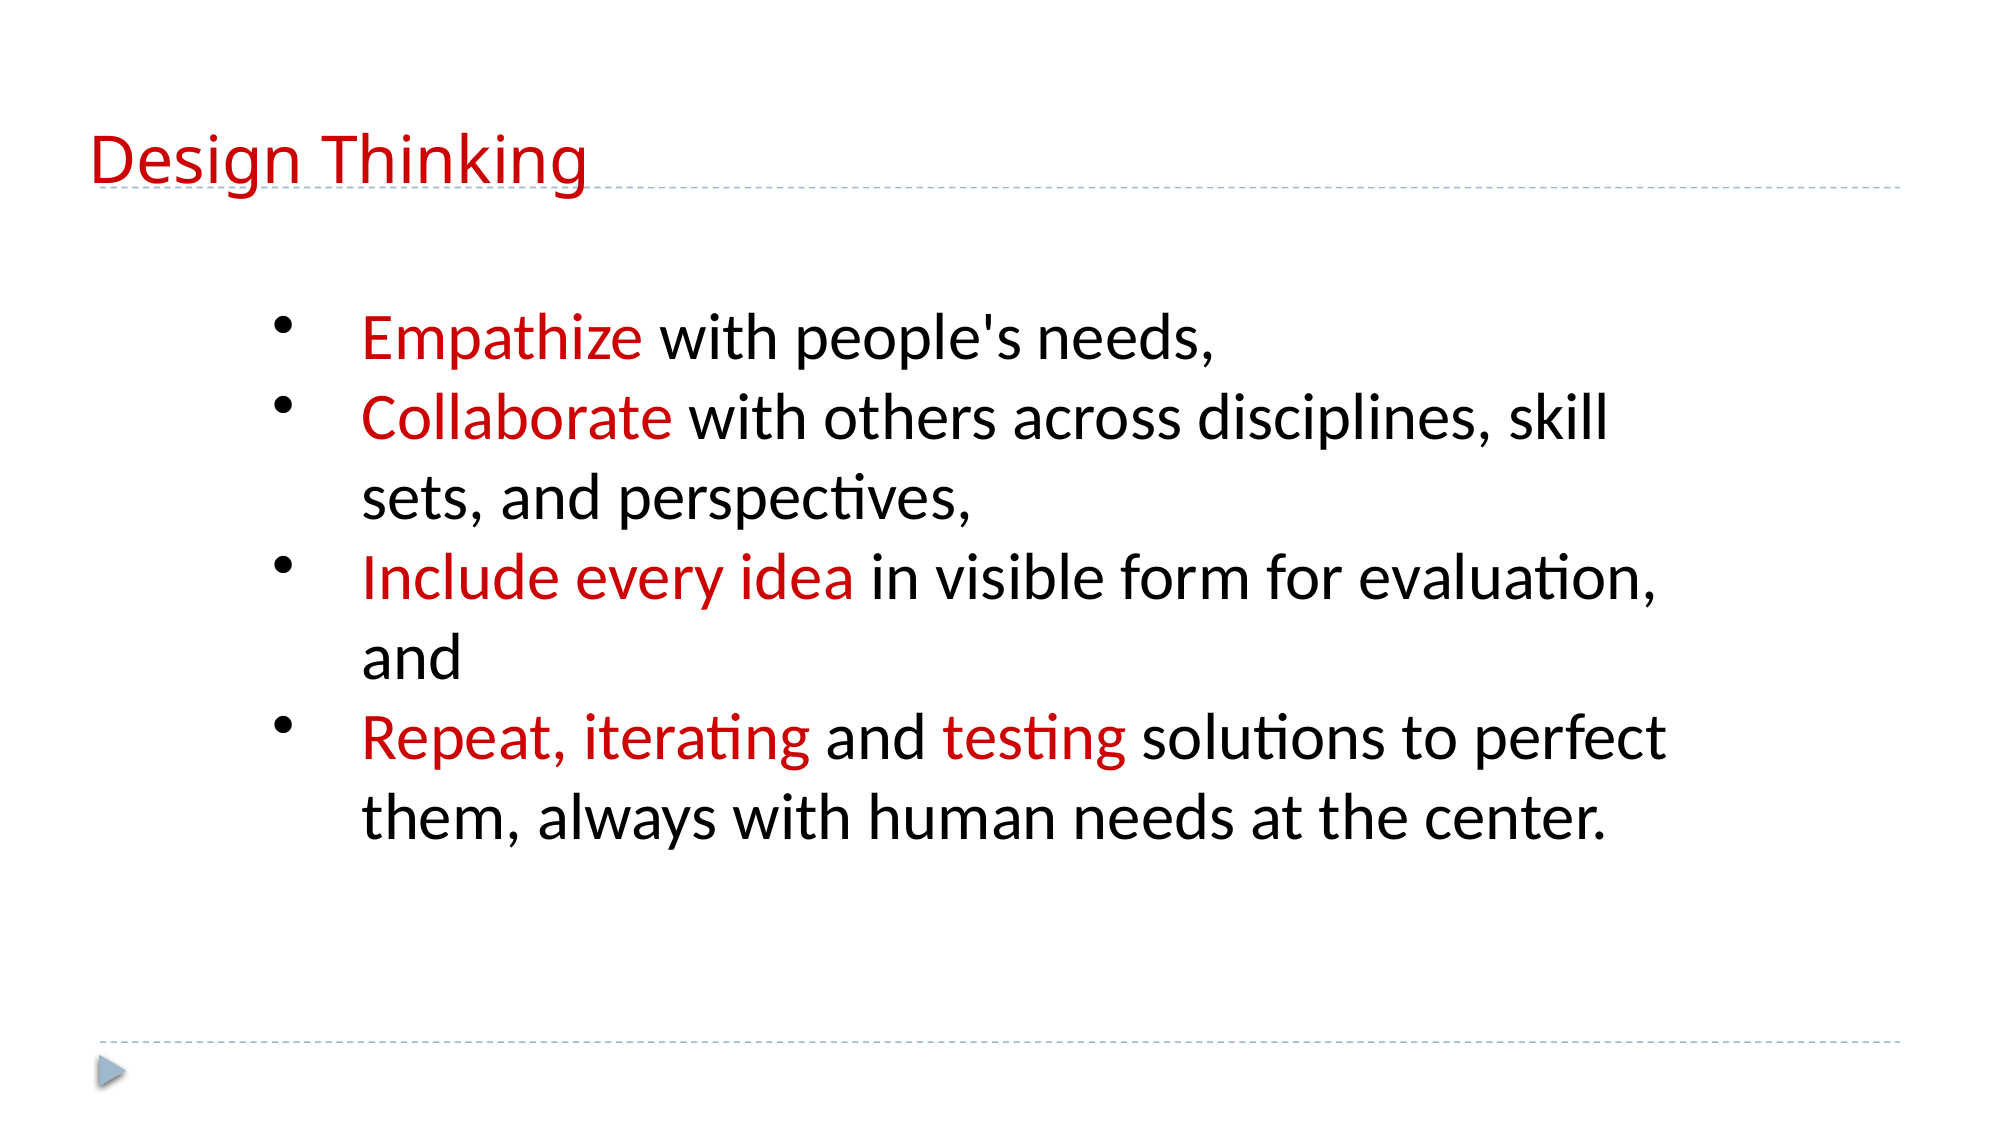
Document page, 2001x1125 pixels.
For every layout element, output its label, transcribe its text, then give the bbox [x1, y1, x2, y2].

text_box Empathize with people's needs, Collaborate with others across disciplines, skill sets, and perspectives, Include every idea in visible form for evaluation, and Repeat, iterating and testing solutions to perfect them, always with human needs at the center. [241, 282, 1758, 973]
title Design Thinking [68, 97, 1932, 223]
